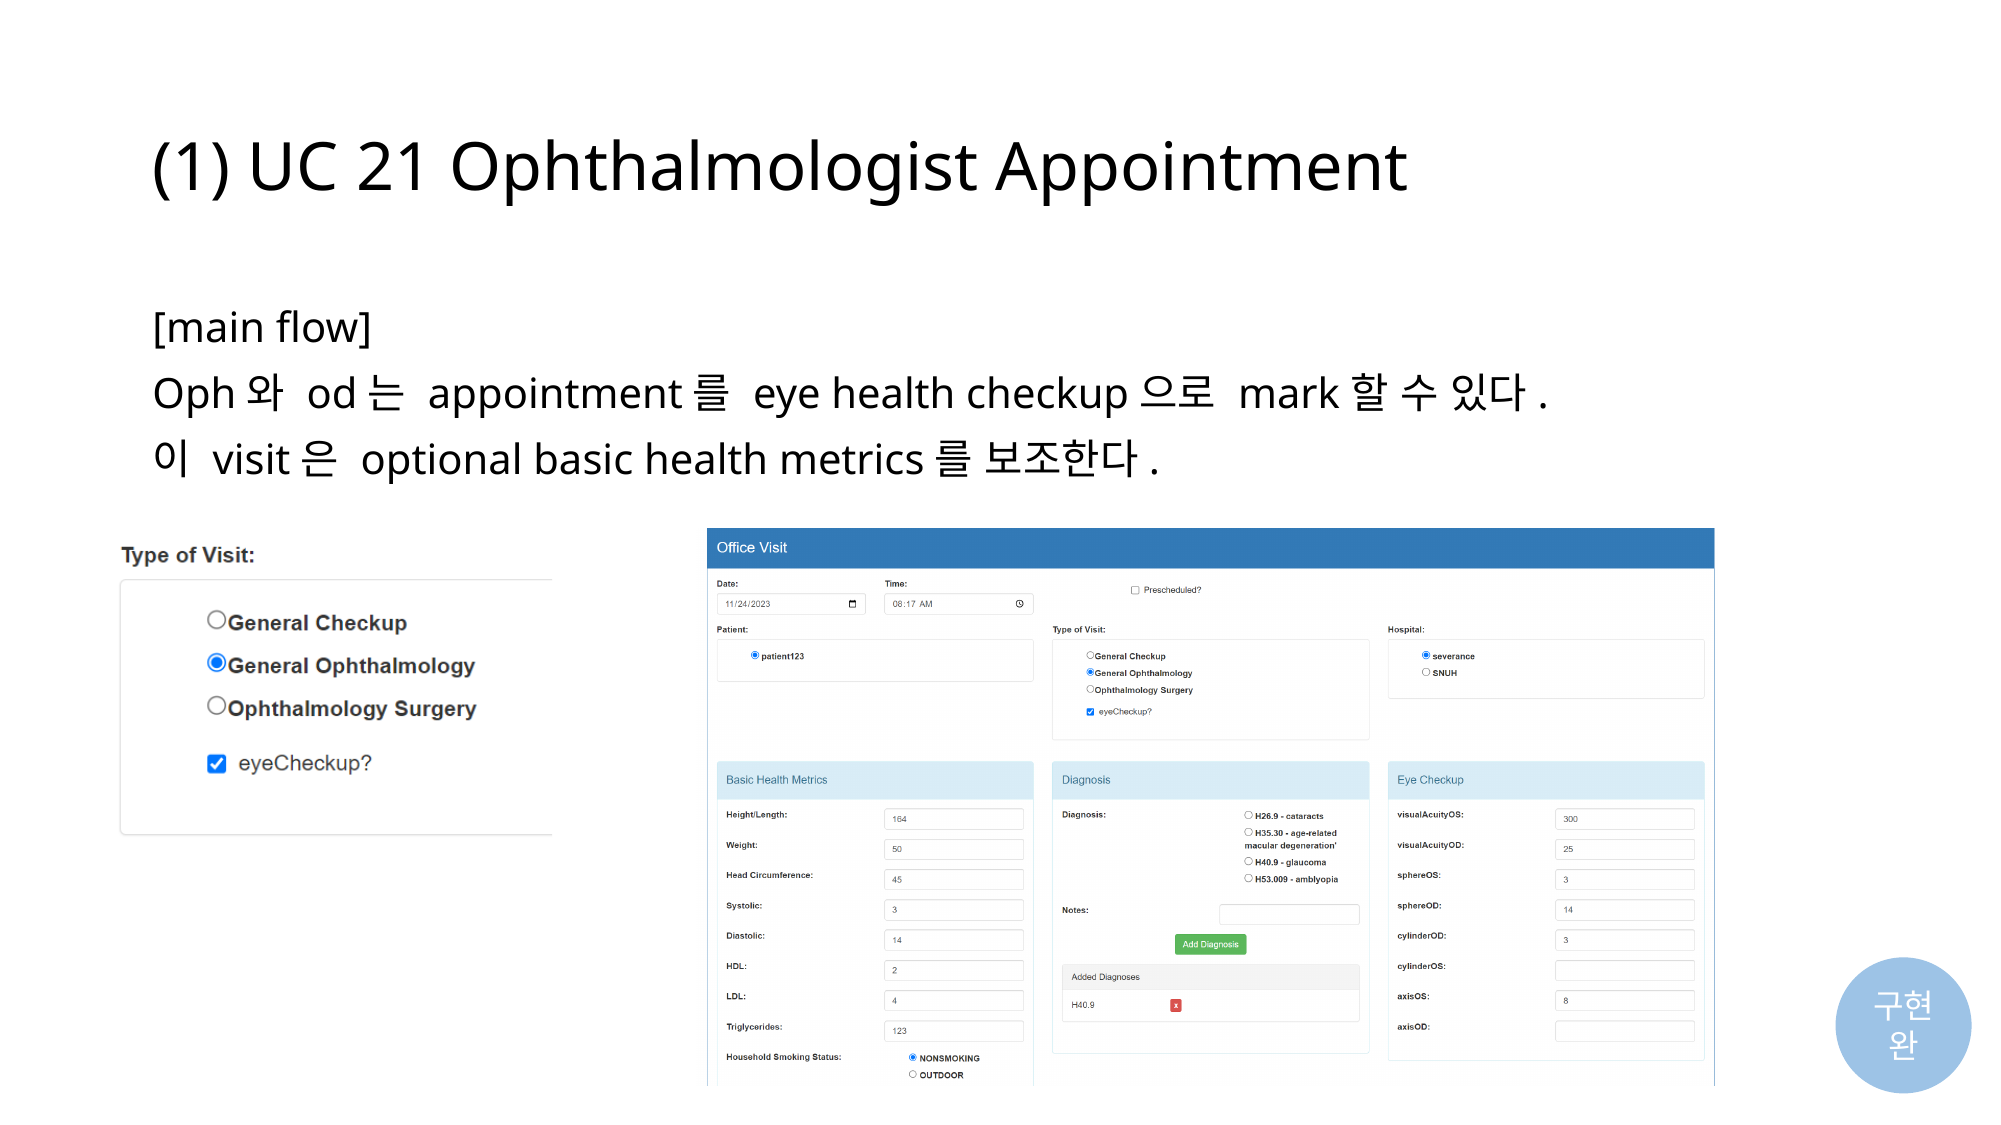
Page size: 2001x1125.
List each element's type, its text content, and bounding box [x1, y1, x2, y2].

list [main flow] Oph와 od는 appointment를 eye health checkup으로 mark할 수 있다. 이 visit은 optional basic health metrics를 보조한다. [137, 299, 1863, 1014]
title (1) UC 21 Ophthalmologist Appointment [137, 59, 1863, 278]
text_box 구현 완 [1834, 956, 1973, 1095]
picture [103, 528, 553, 854]
picture [696, 528, 1718, 1086]
